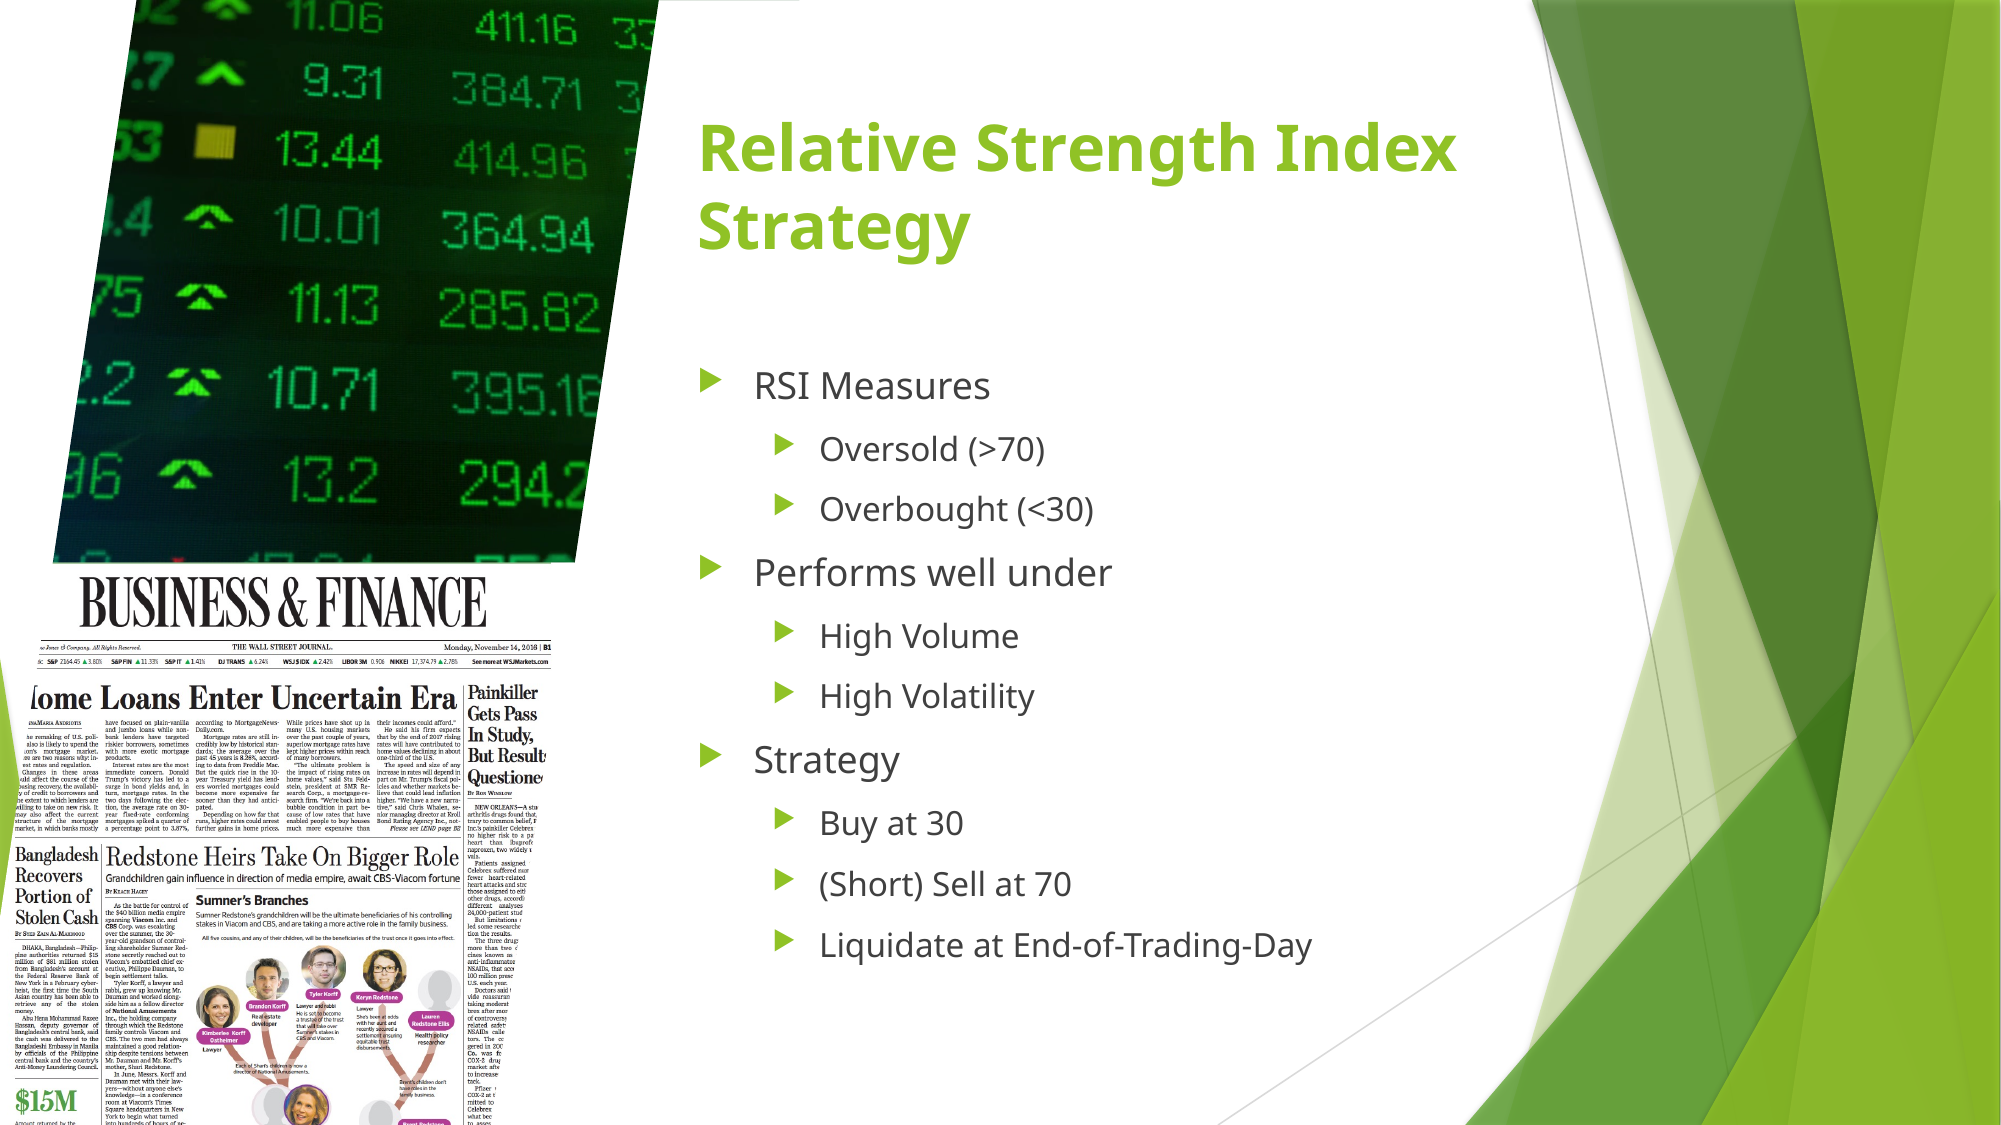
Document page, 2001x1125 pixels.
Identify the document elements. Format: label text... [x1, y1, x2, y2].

picture [0, 0, 800, 1125]
list RSI Measures Oversold (>70) Overbought (<30) Performs well under High Volume High Volatility Strategy Buy at 30 (Short) Sell at 70 Liquidate at End-of-Trading-Day [682, 354, 1522, 992]
title Relative Strength Index Strategy [805, 99, 1522, 317]
